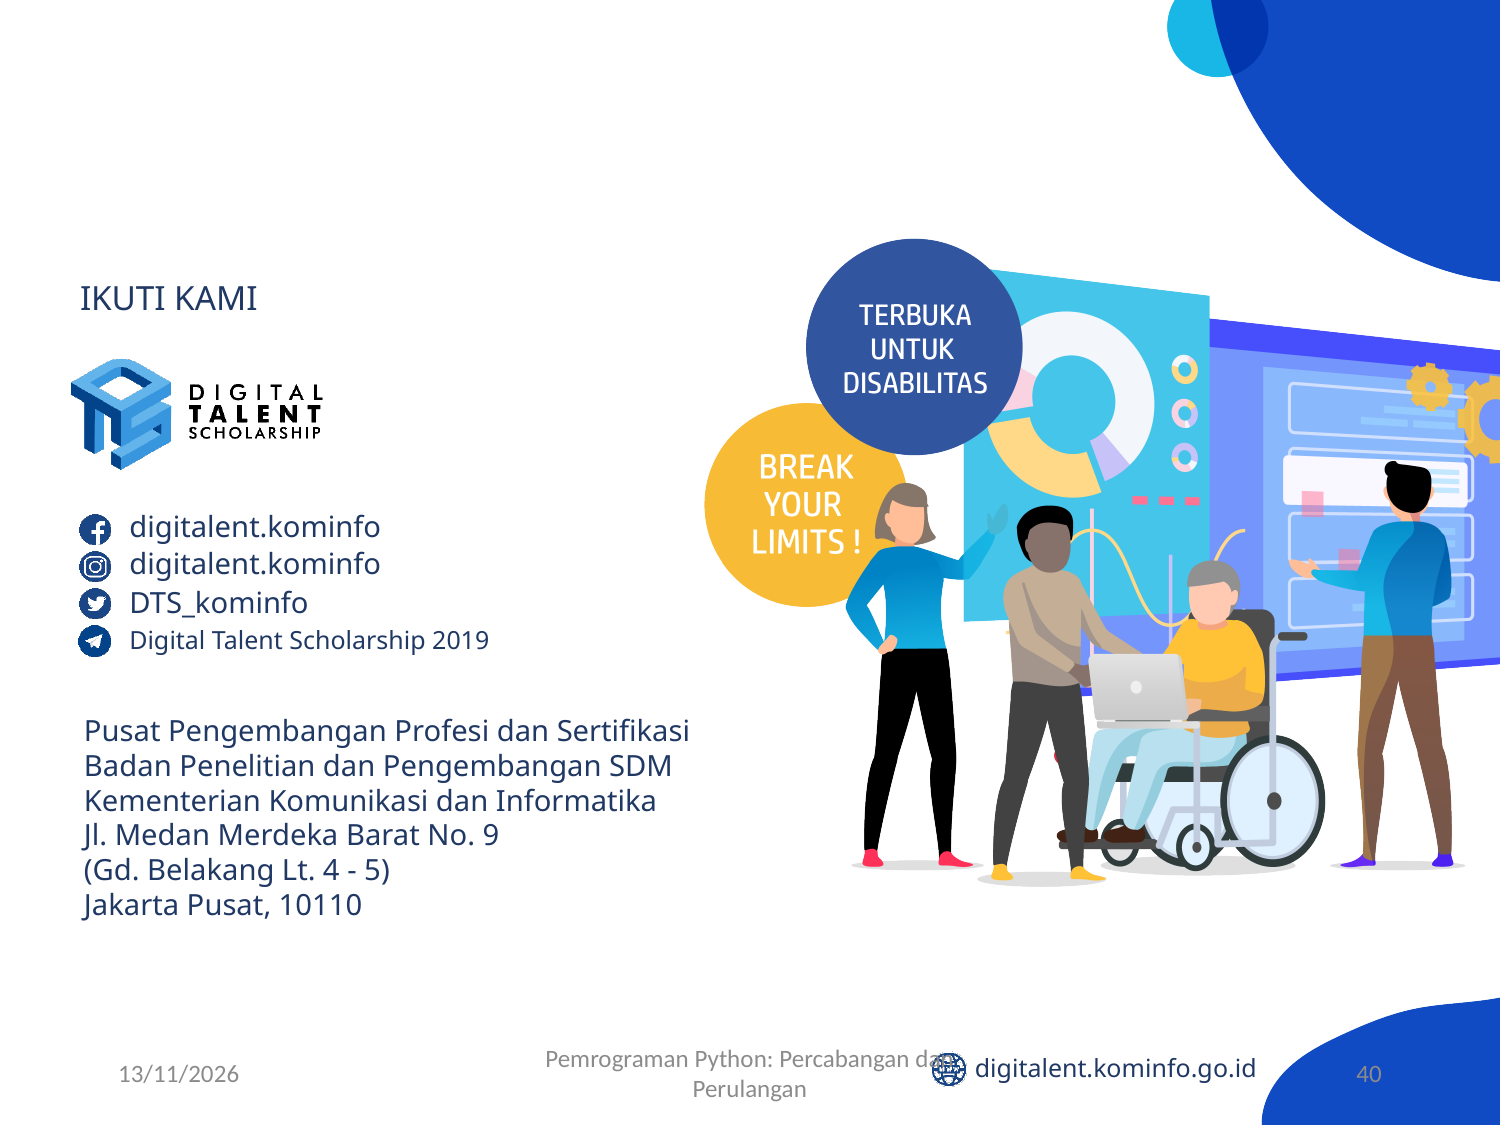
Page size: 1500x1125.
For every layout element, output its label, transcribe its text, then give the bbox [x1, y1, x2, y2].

picture [669, 0, 1500, 1125]
picture [51, 336, 352, 479]
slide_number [103, 1042, 441, 1103]
text_box IKUTI KAMI [65, 251, 365, 349]
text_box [930, 1037, 1287, 1100]
footer Pemrograman Python: Percabangan dan Perulangan [496, 1042, 669, 1103]
text_box Pusat Pengembangan Profesi dan Sertifikasi Badan Penelitian dan Pengembangan SDM Kementerian Komunikasi dan Informatika Jl. Medan Merdeka Barat No. 9 (Gd. Belakang Lt. 4 - 5) Jakarta Pusat, 10110 [69, 704, 669, 929]
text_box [78, 496, 525, 673]
